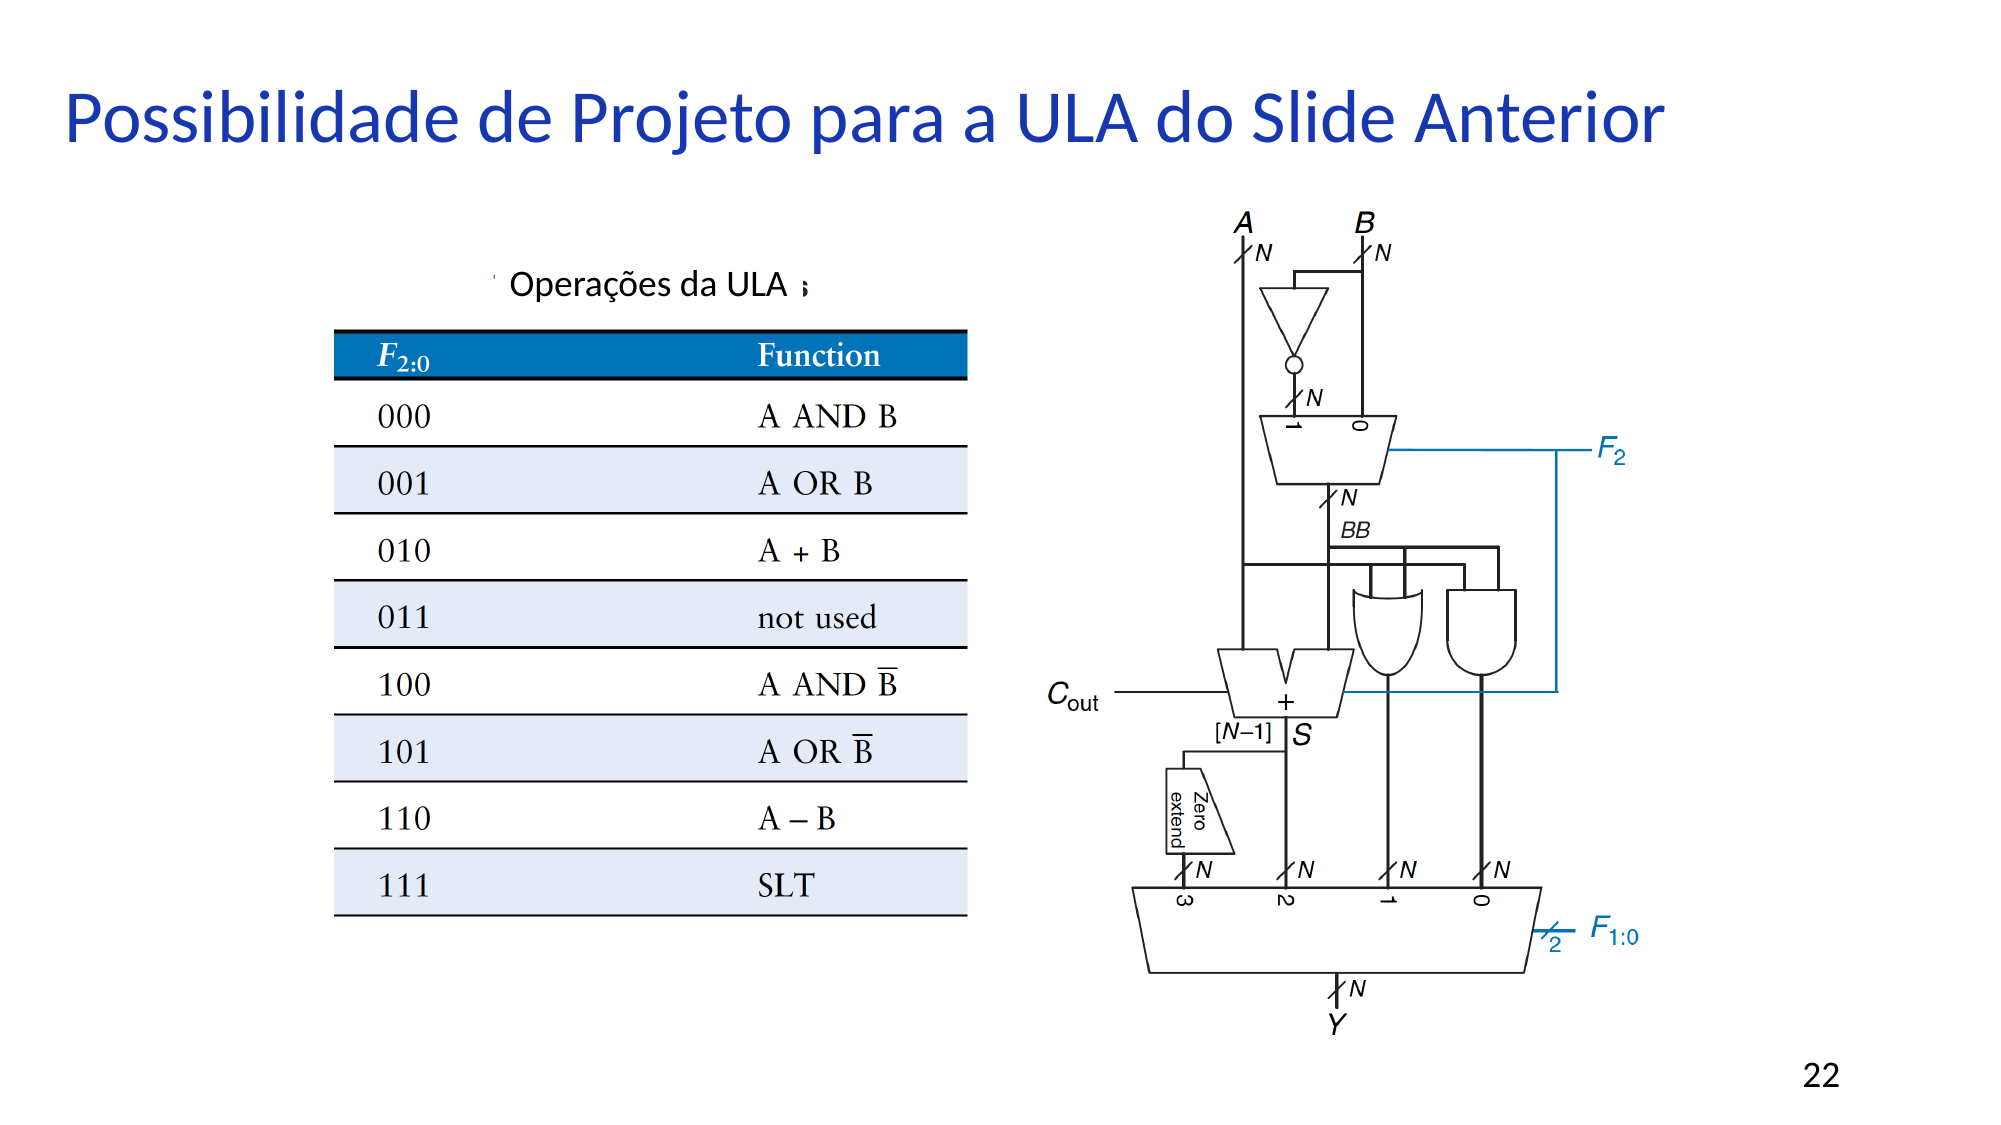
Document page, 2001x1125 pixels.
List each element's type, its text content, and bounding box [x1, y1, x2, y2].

picture [319, 247, 978, 932]
title Possibilidade de Projeto para a ULA do Slide Anterior [50, 24, 1900, 200]
slide_number <número> [1787, 1042, 1900, 1103]
picture [1037, 191, 1660, 1047]
